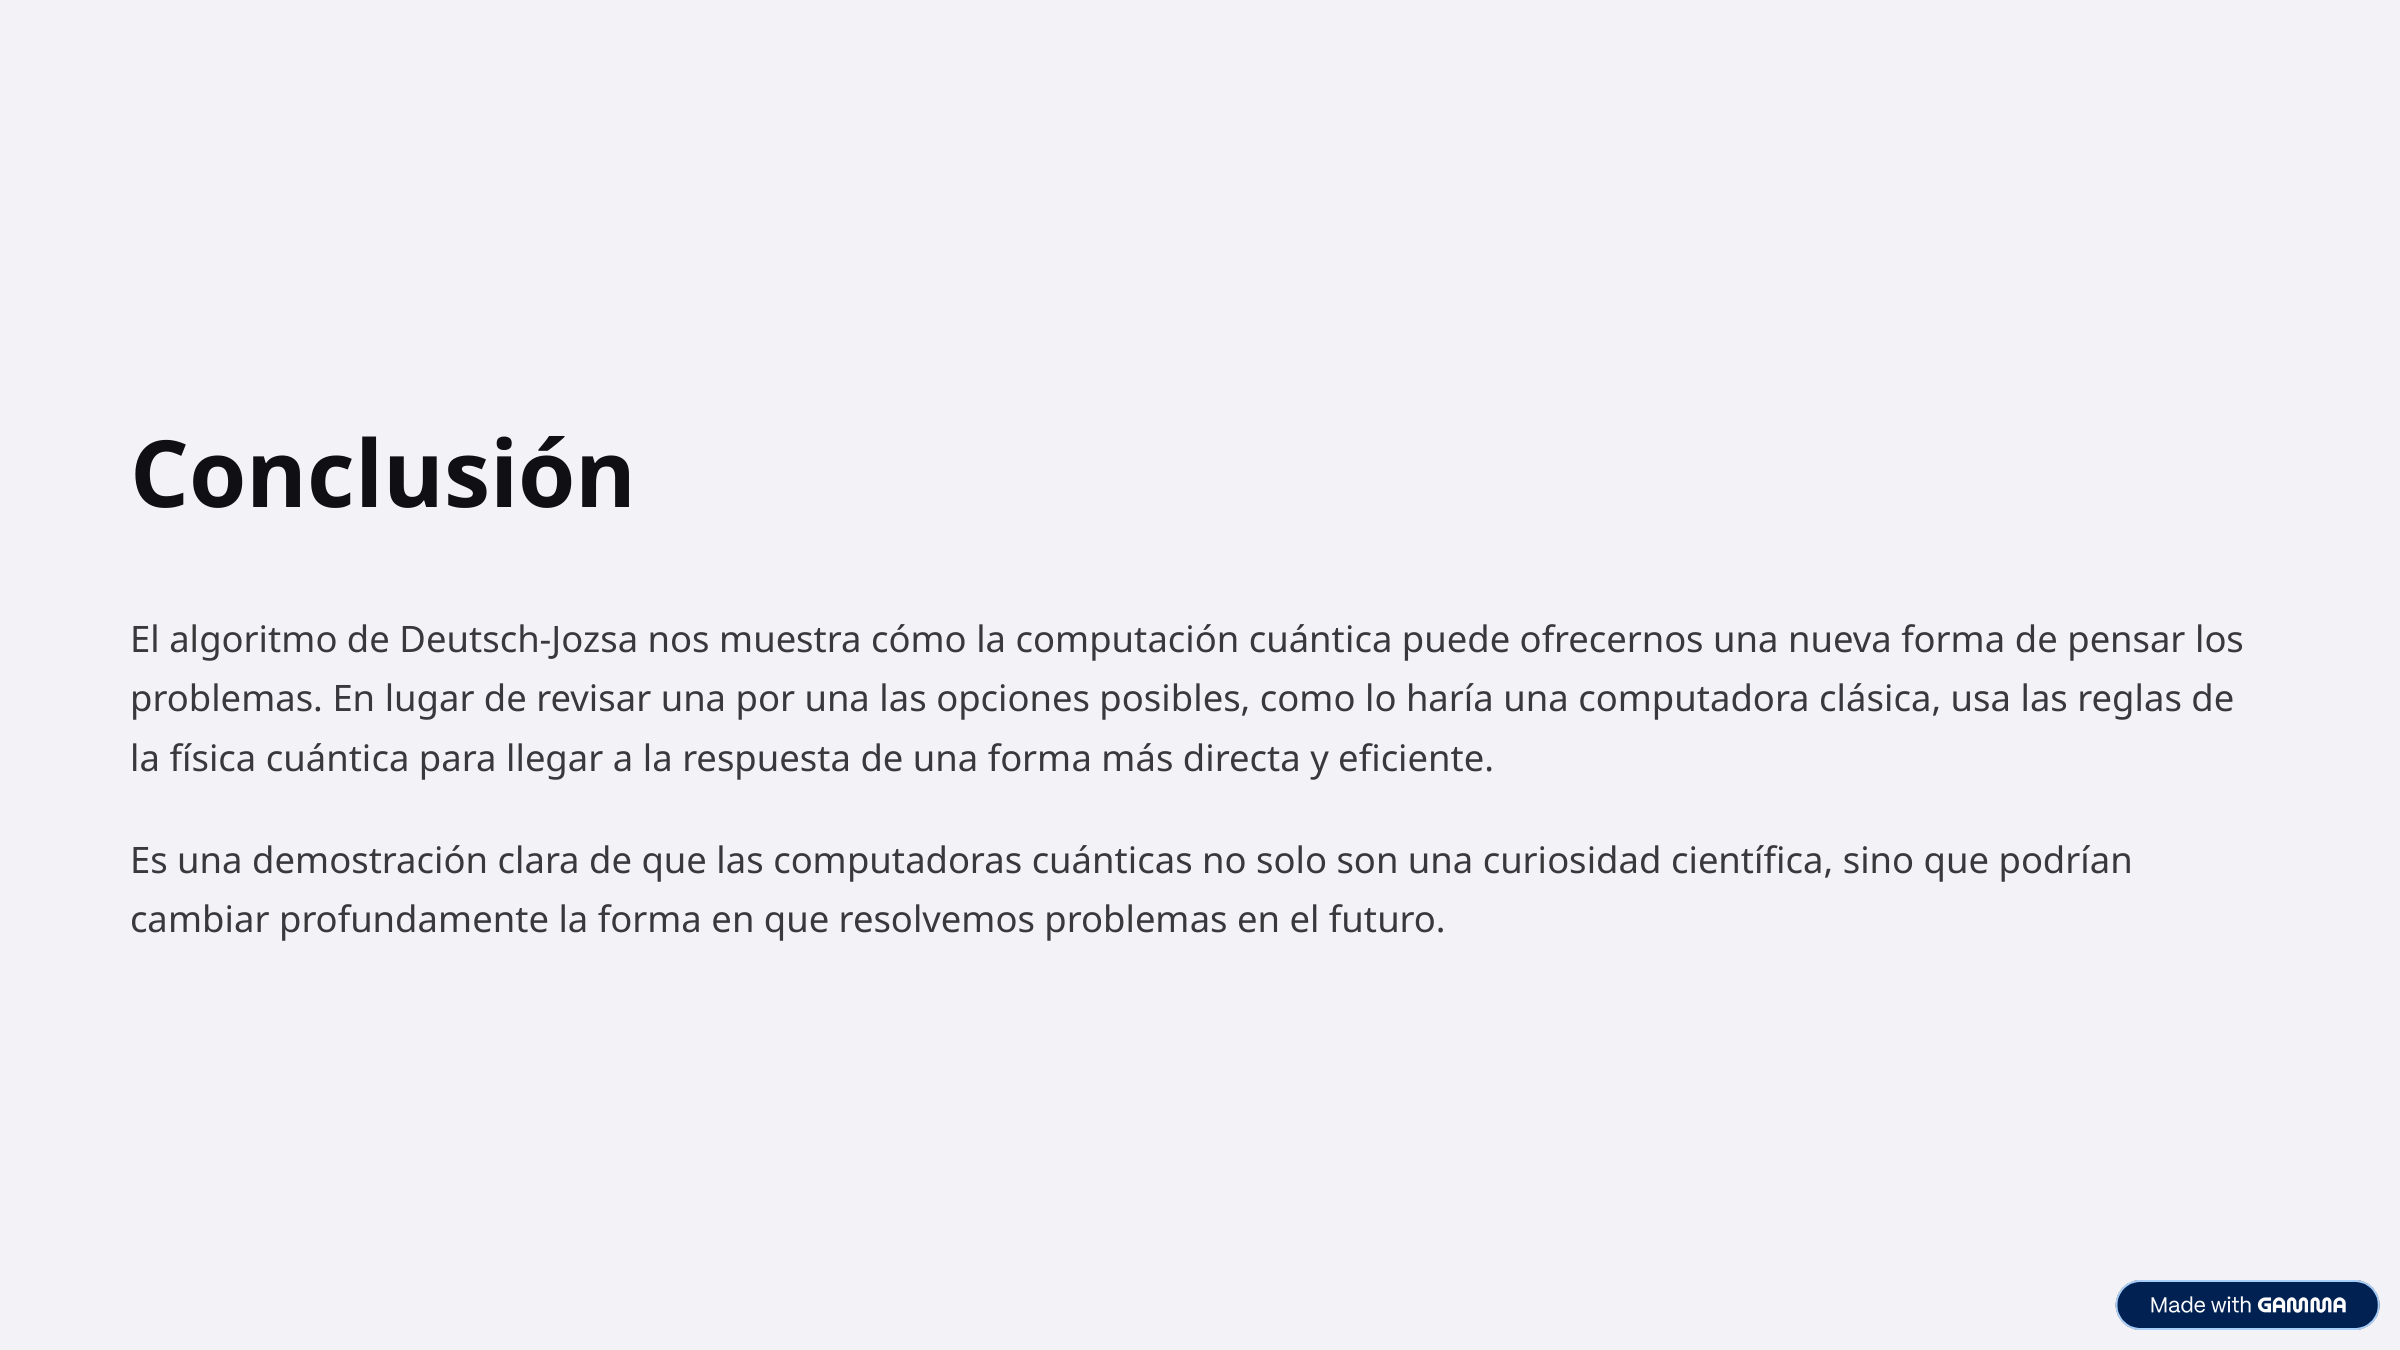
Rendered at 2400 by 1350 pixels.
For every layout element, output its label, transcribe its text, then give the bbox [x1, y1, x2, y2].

text_box Conclusión [130, 409, 1061, 527]
picture [2106, 1271, 2389, 1339]
text_box Es una demostración clara de que las computadoras cuánticas no solo son una curiosidad científica, sino que podrían cambiar profundamente la forma en que resolvemos problemas en el futuro. [130, 820, 2270, 940]
text_box El algoritmo de Deutsch-Jozsa nos muestra cómo la computación cuántica puede ofrecernos una nueva forma de pensar los problemas. En lugar de revisar una por una las opciones posibles, como lo haría una computadora clásica, usa las reglas de la física cuántica para llegar a la respuesta de una forma más directa y eficiente. [130, 600, 2270, 780]
